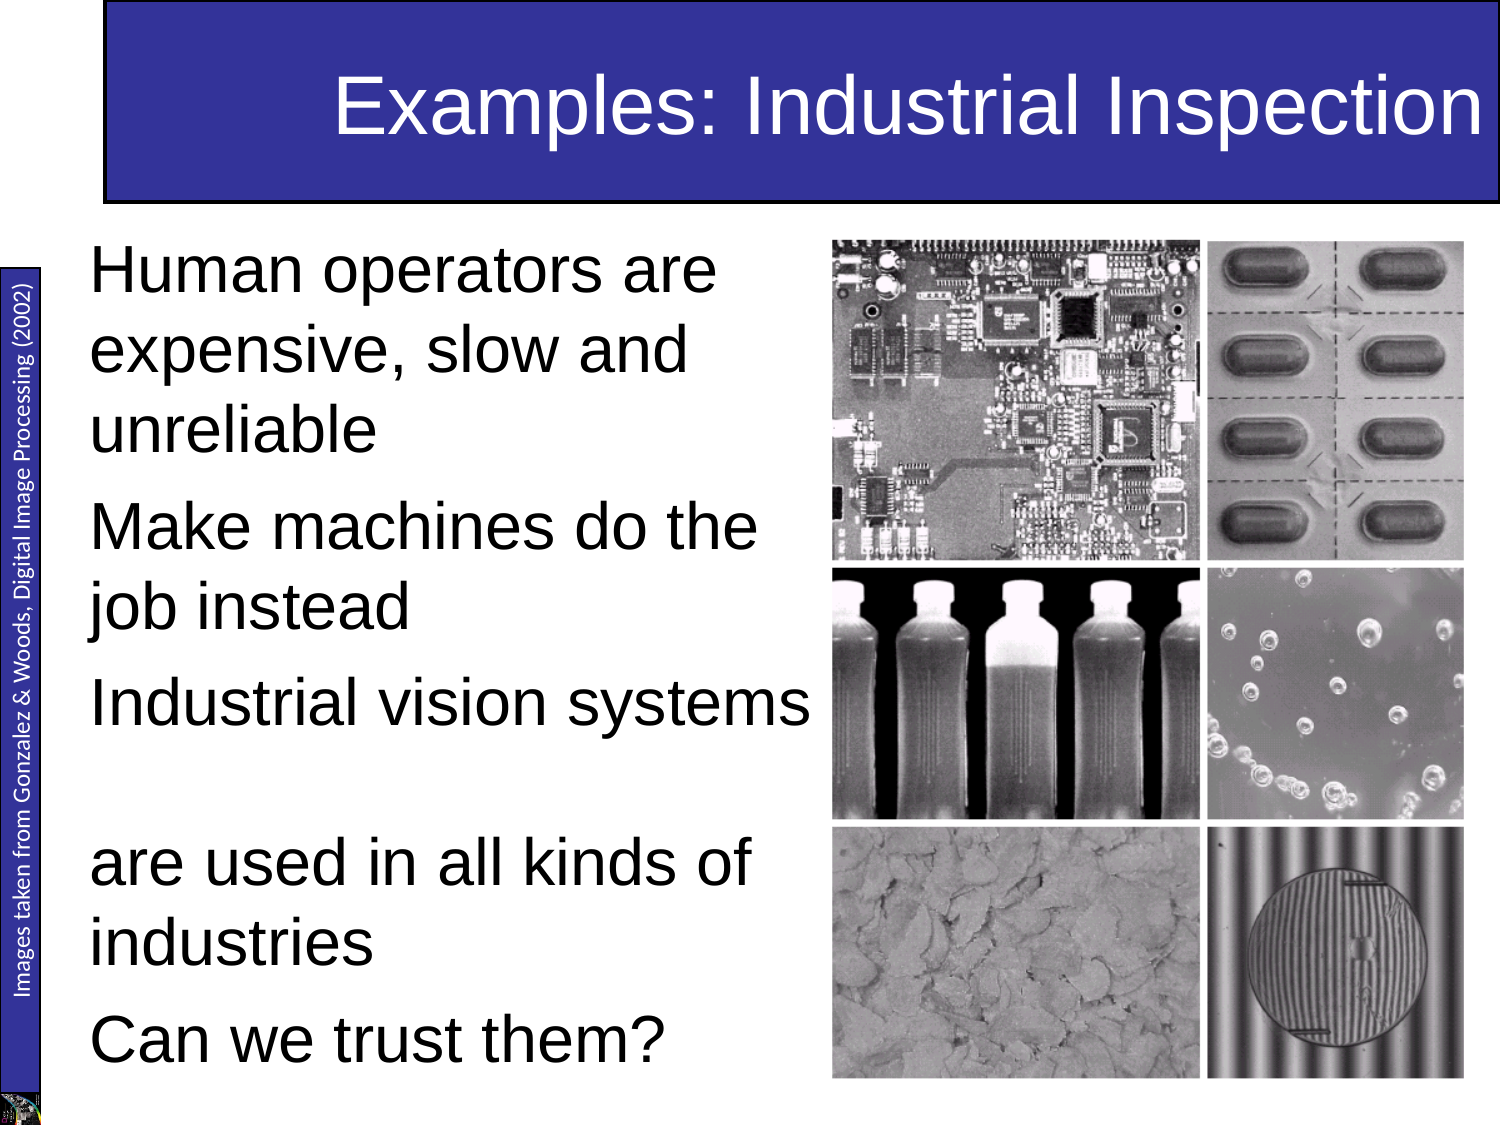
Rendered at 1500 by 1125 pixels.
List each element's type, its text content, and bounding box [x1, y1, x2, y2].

picture [823, 235, 1475, 1091]
text_box Human operators are expensive, slow and unreliable Make machines do the job instead Industrial vision systems are used in all kinds of industries Can we trust them? [75, 218, 834, 1125]
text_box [0, 267, 42, 1125]
text_box Examples: Industrial Inspection [104, 0, 1500, 202]
